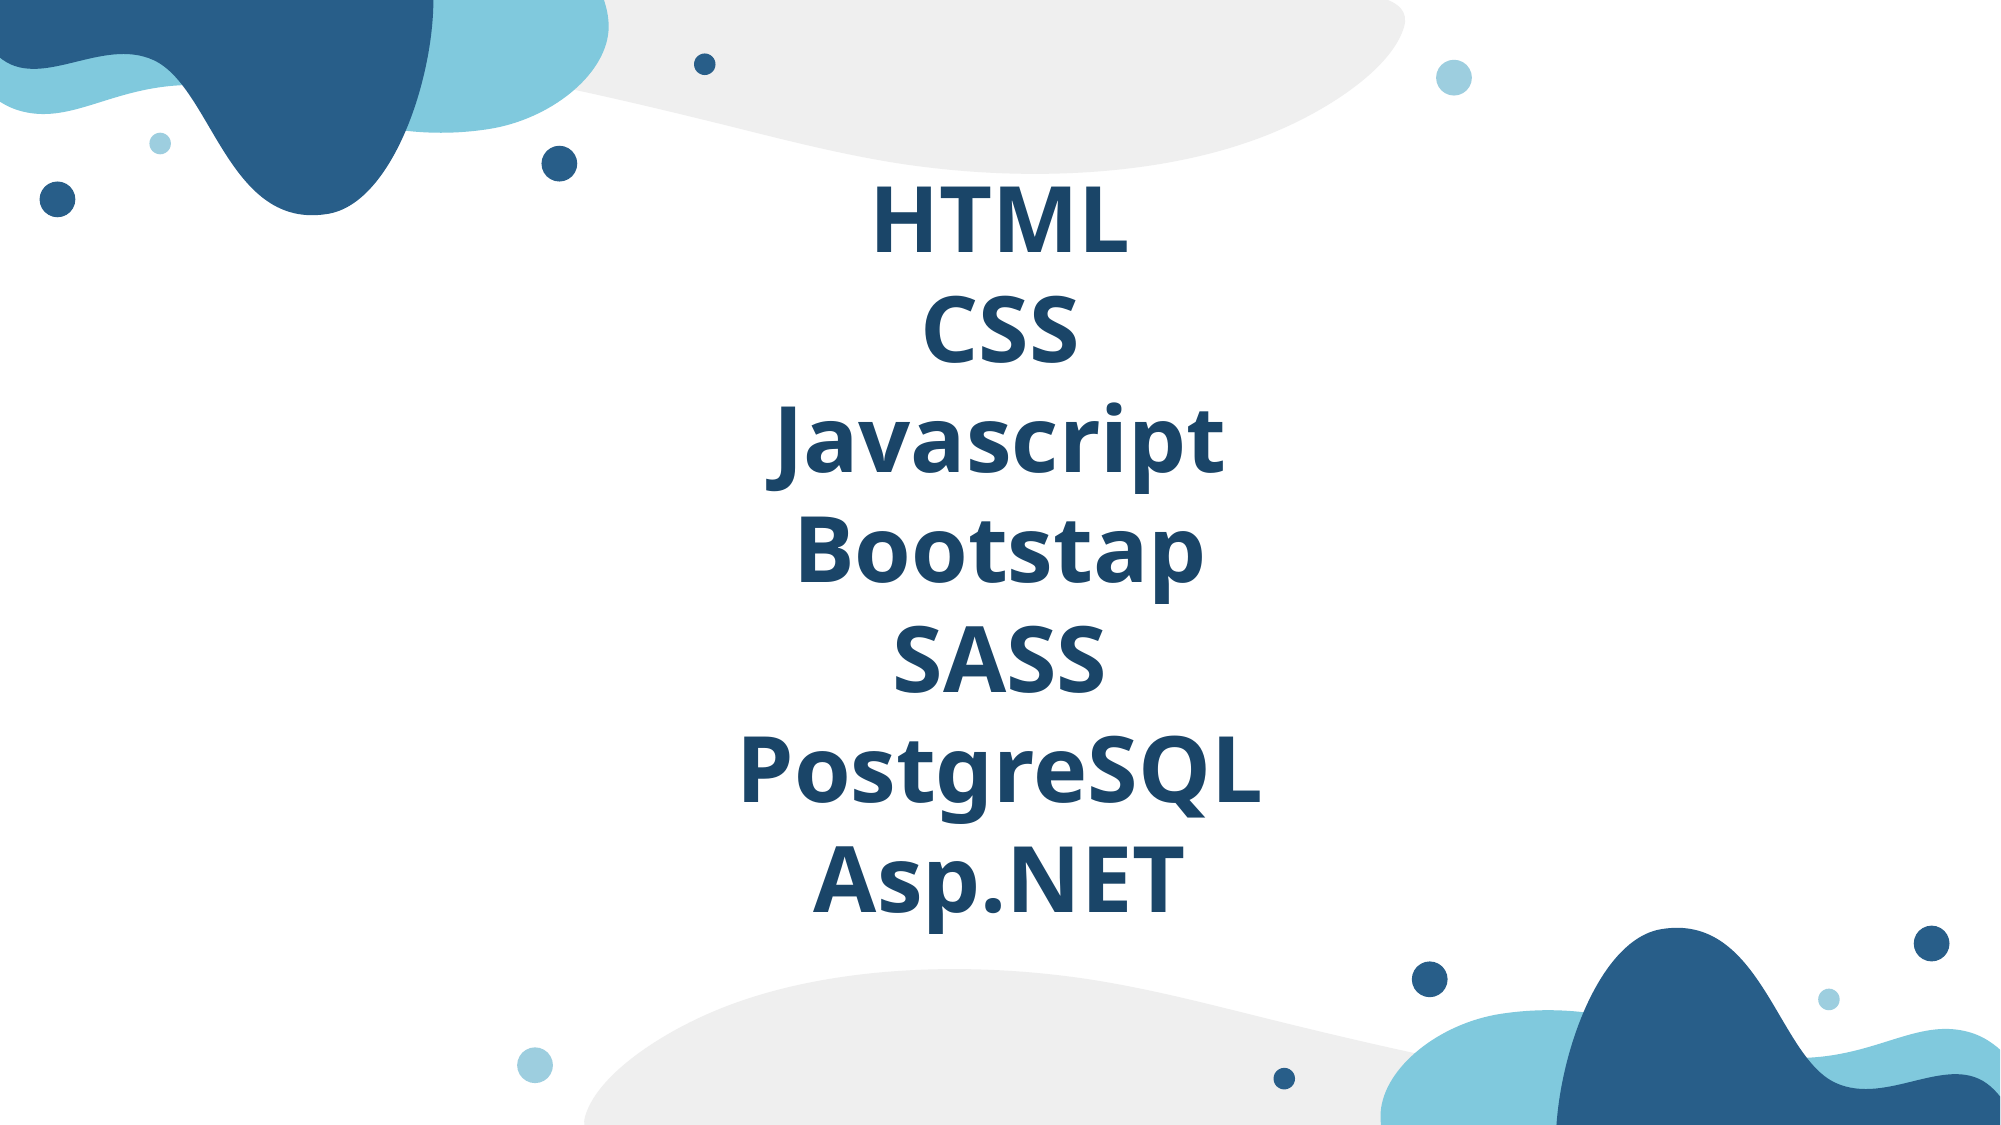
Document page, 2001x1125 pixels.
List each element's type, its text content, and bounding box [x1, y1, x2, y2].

title HTML CSS Javascript Bootstap SASS PostgreSQL Asp.NET [303, 235, 1697, 857]
